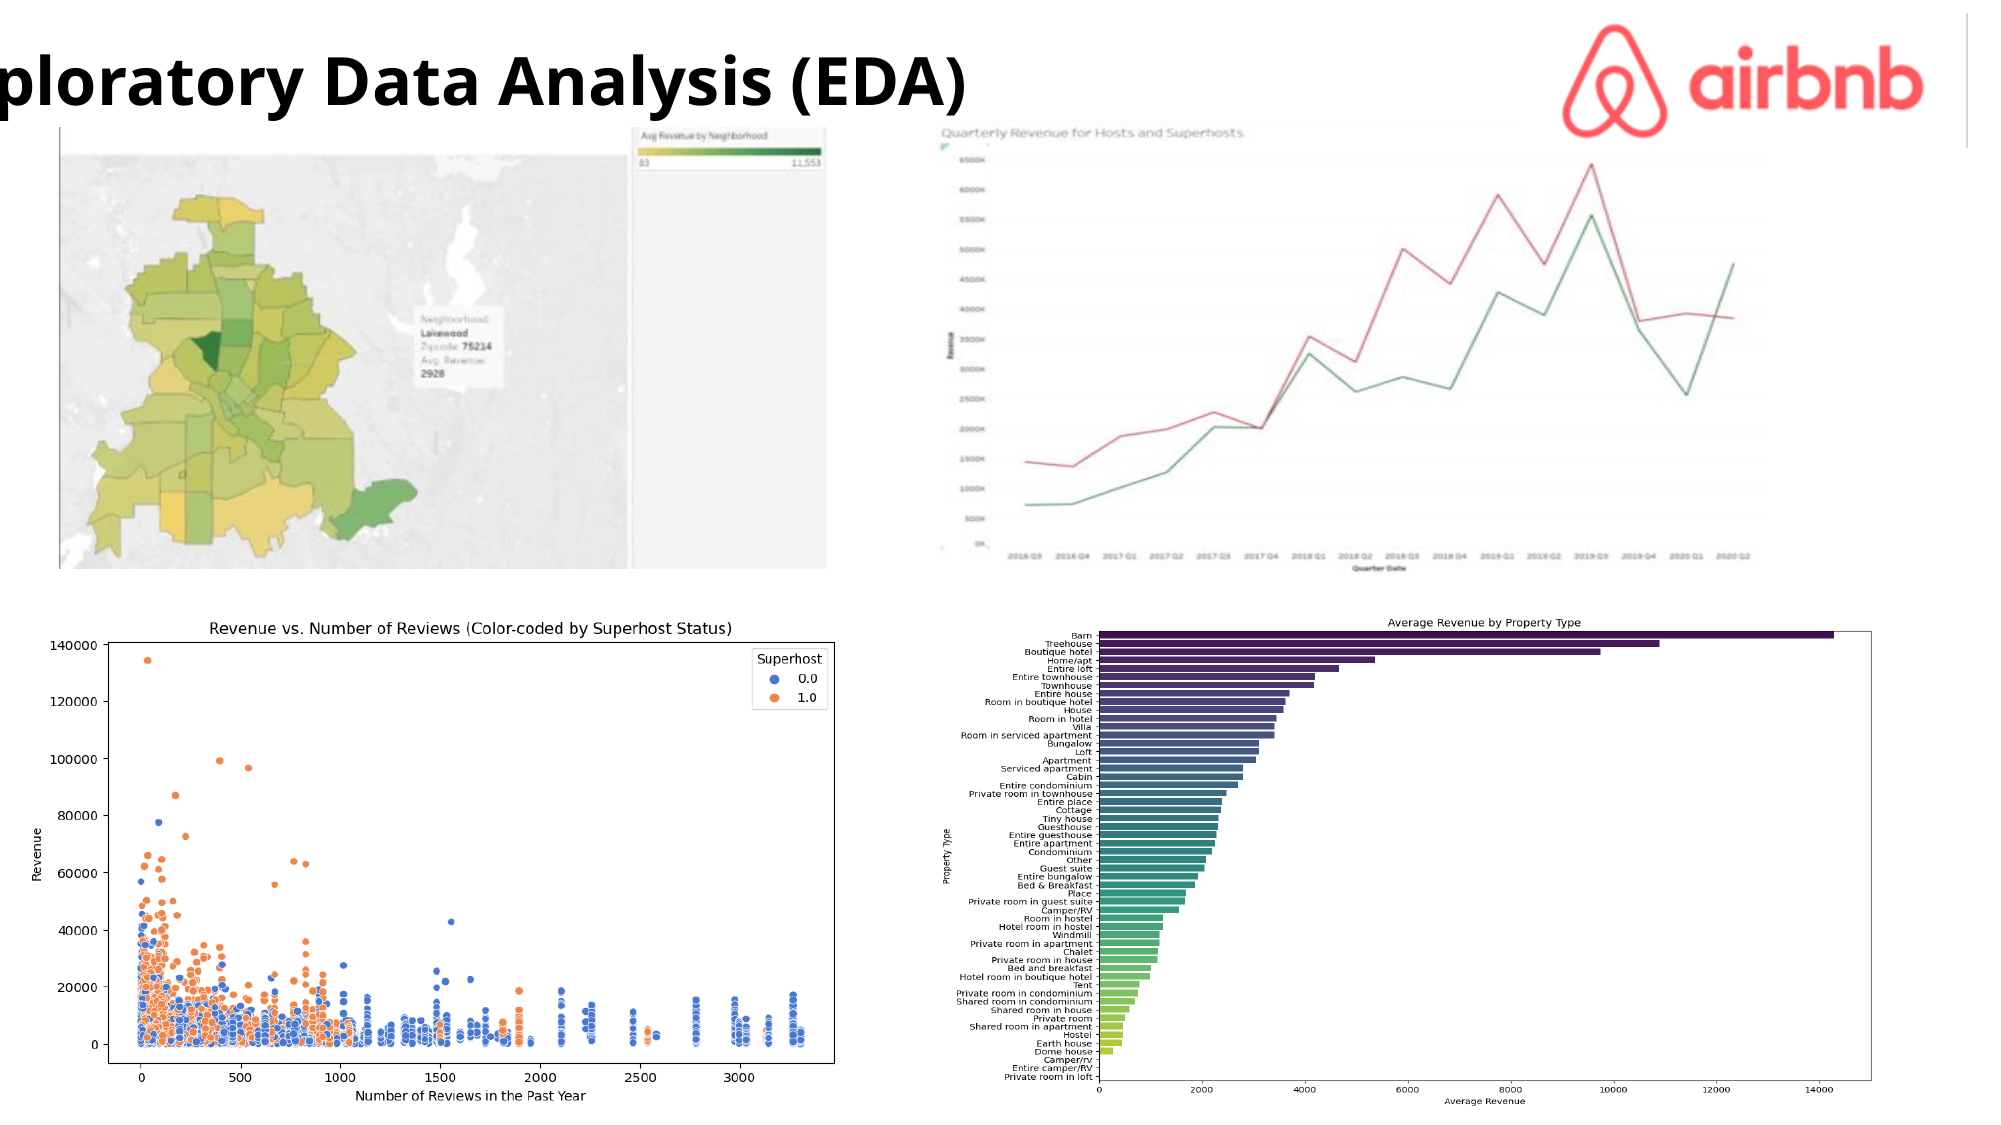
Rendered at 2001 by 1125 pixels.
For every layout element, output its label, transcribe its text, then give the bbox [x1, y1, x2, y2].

picture [936, 612, 1877, 1111]
picture [936, 13, 1969, 576]
picture [21, 612, 842, 1111]
picture [59, 127, 827, 569]
text_box Exploratory Data Analysis (EDA) [0, 31, 983, 127]
